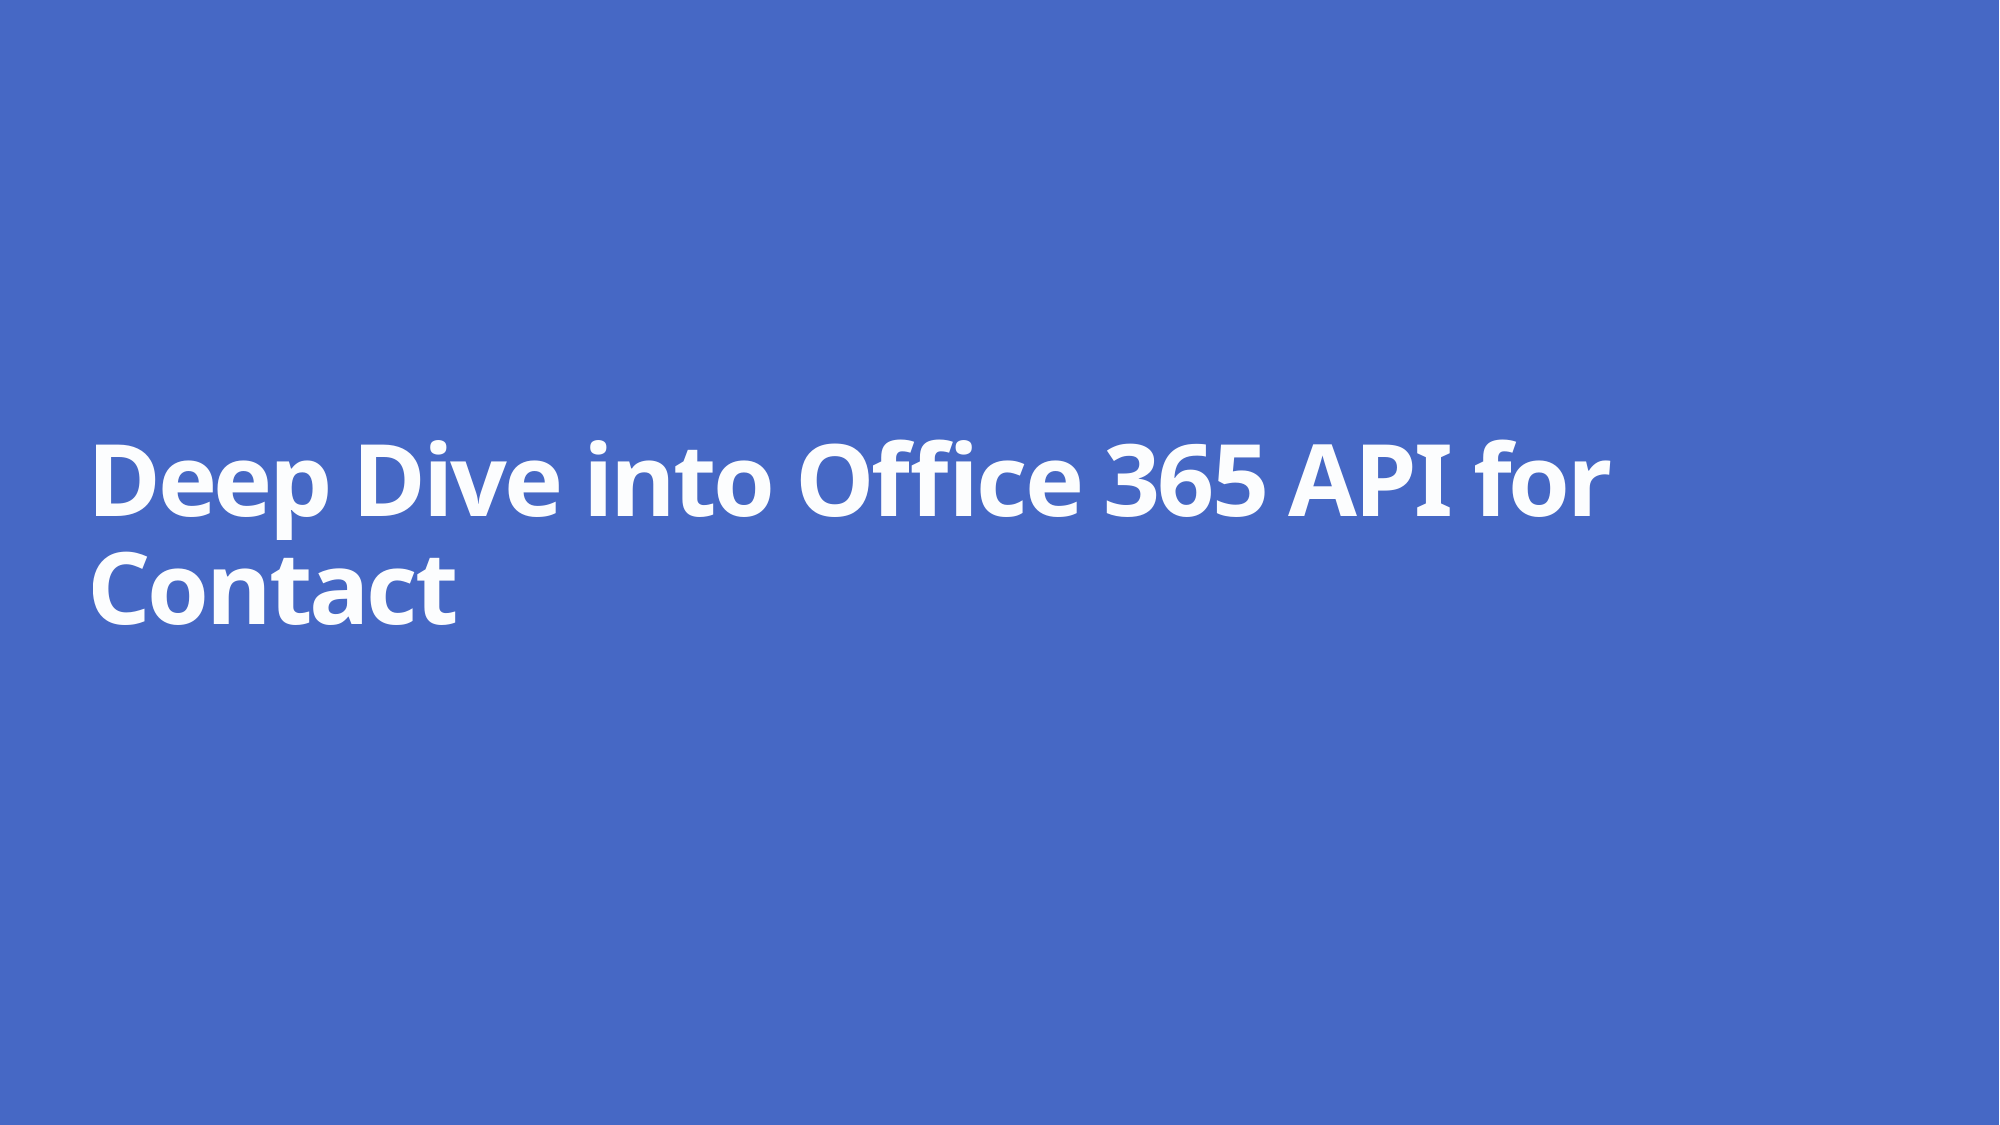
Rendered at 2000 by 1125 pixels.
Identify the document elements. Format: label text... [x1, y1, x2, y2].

title Deep Dive into Office 365 API for Contact [87, 379, 1912, 697]
